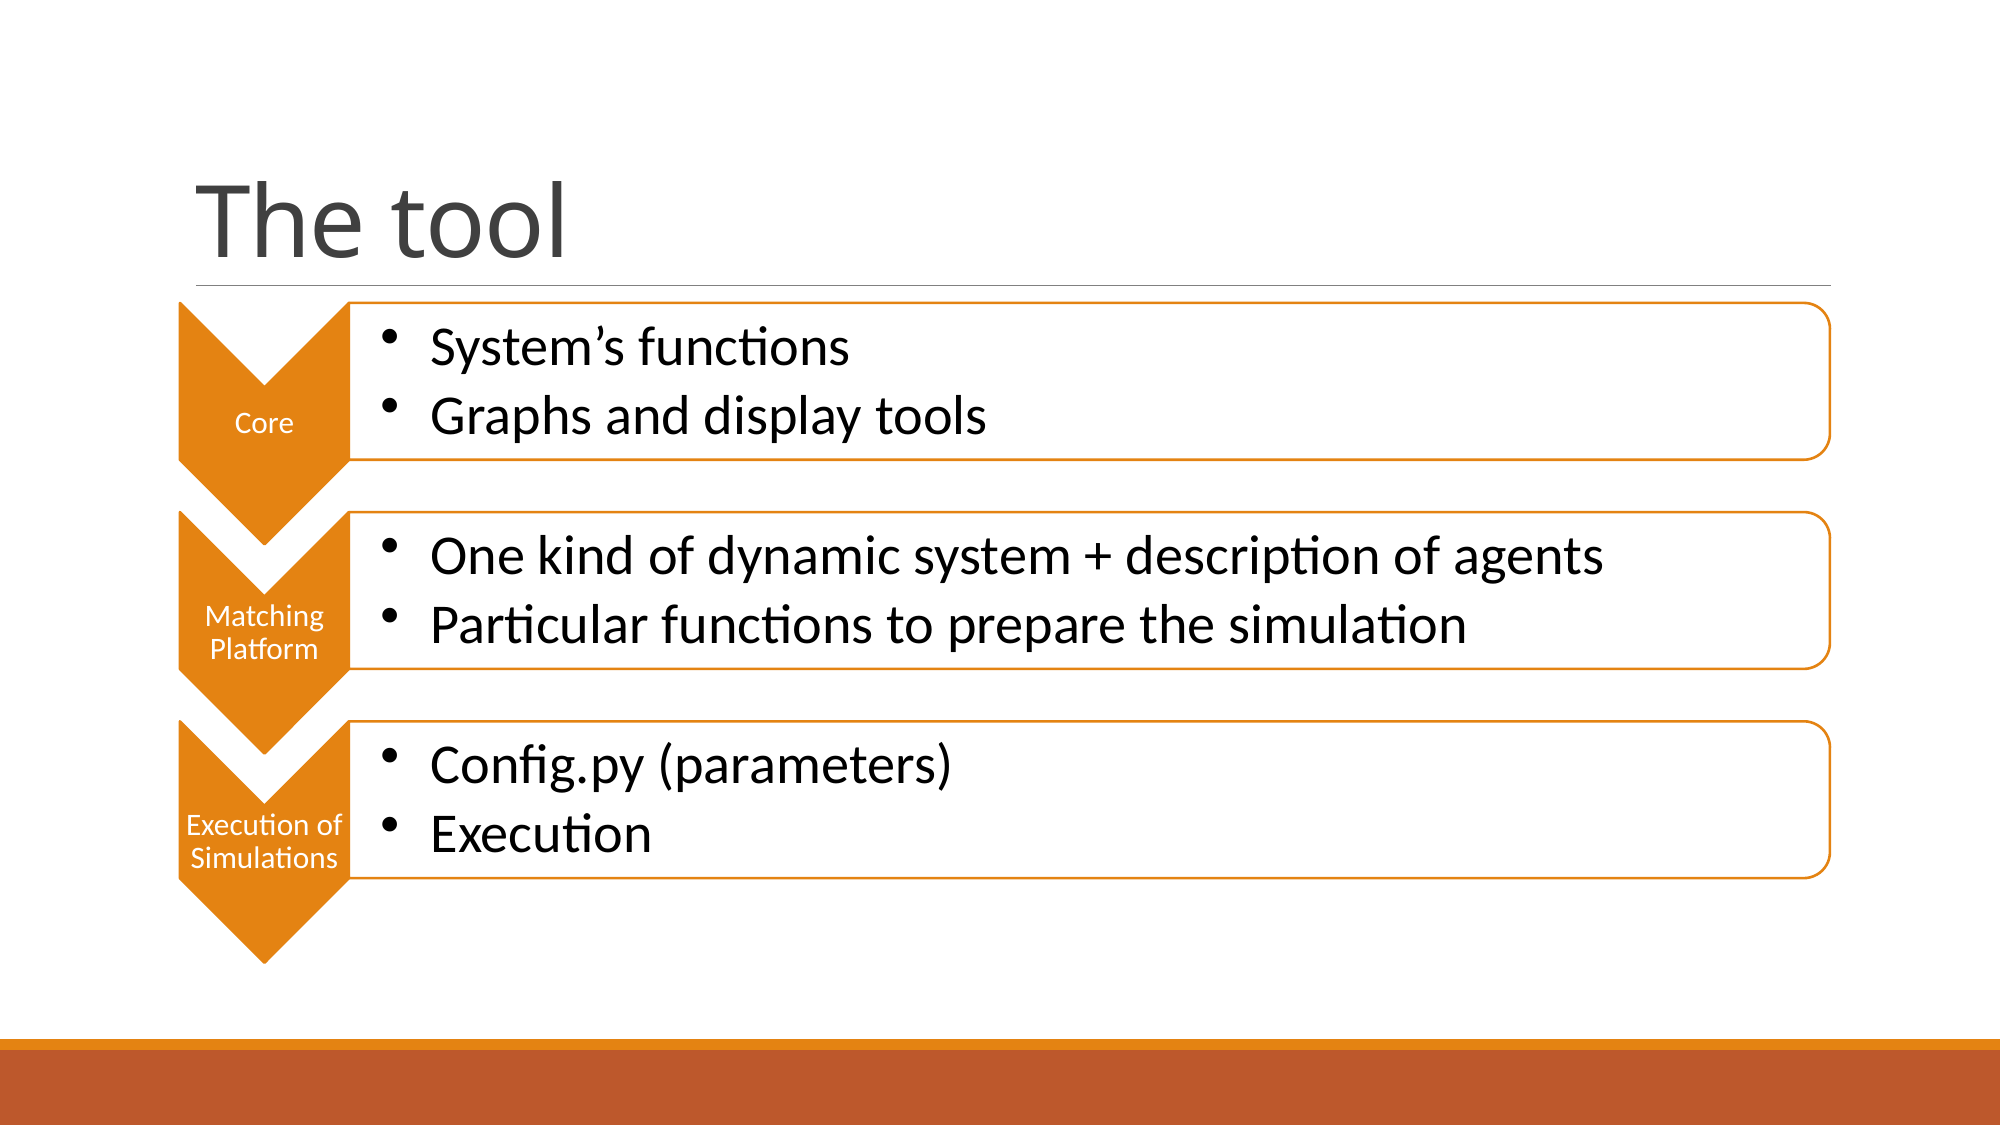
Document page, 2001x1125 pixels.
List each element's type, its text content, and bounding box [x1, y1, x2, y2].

title The tool [180, 47, 1830, 285]
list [179, 302, 1831, 964]
